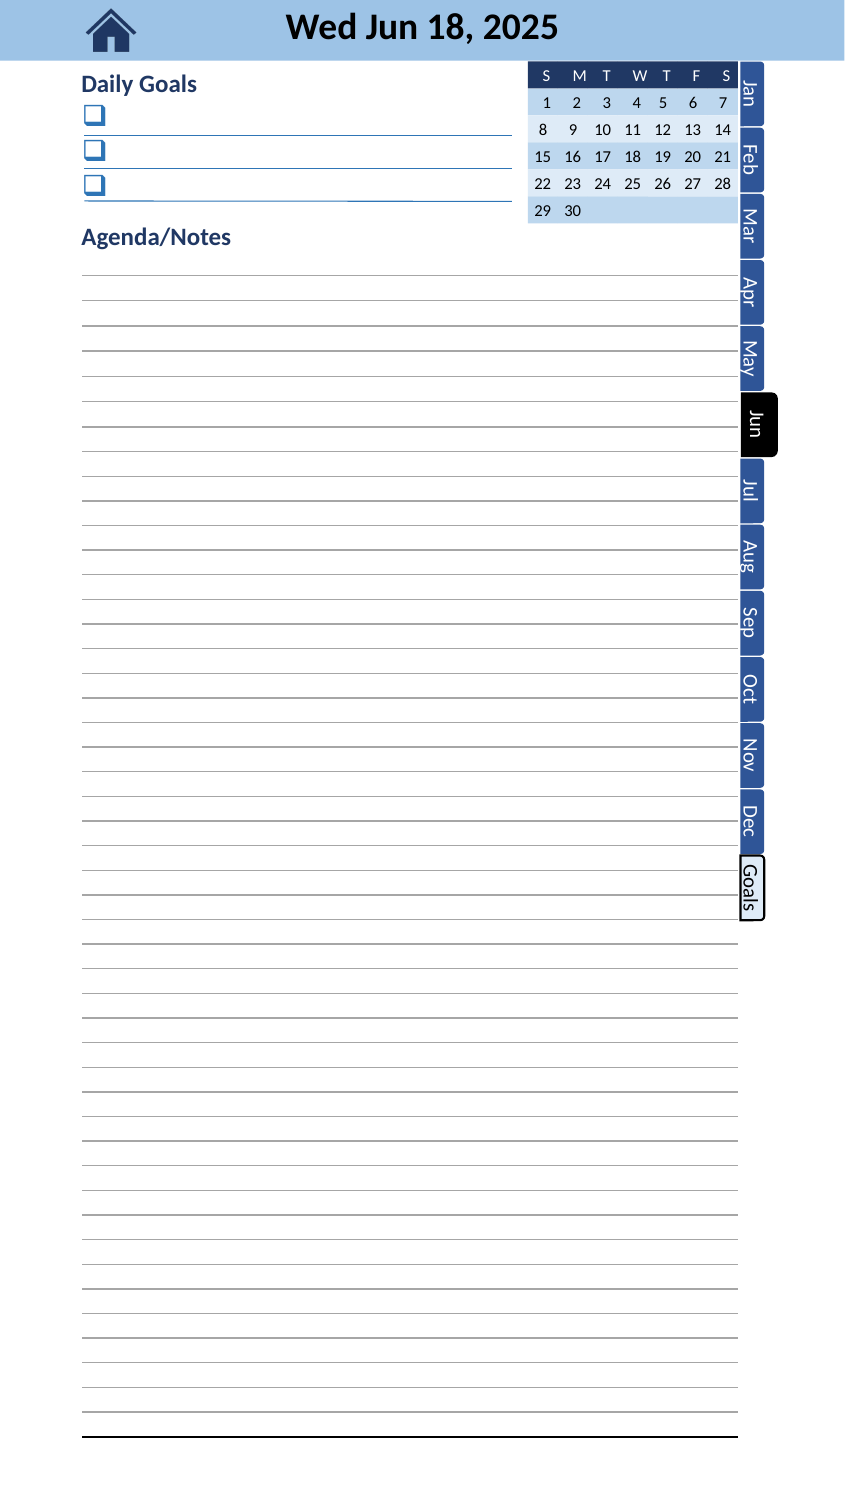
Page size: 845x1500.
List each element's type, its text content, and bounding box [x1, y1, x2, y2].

picture [82, 1, 140, 59]
list Wed Jun 18, 2025 [190, 0, 655, 61]
